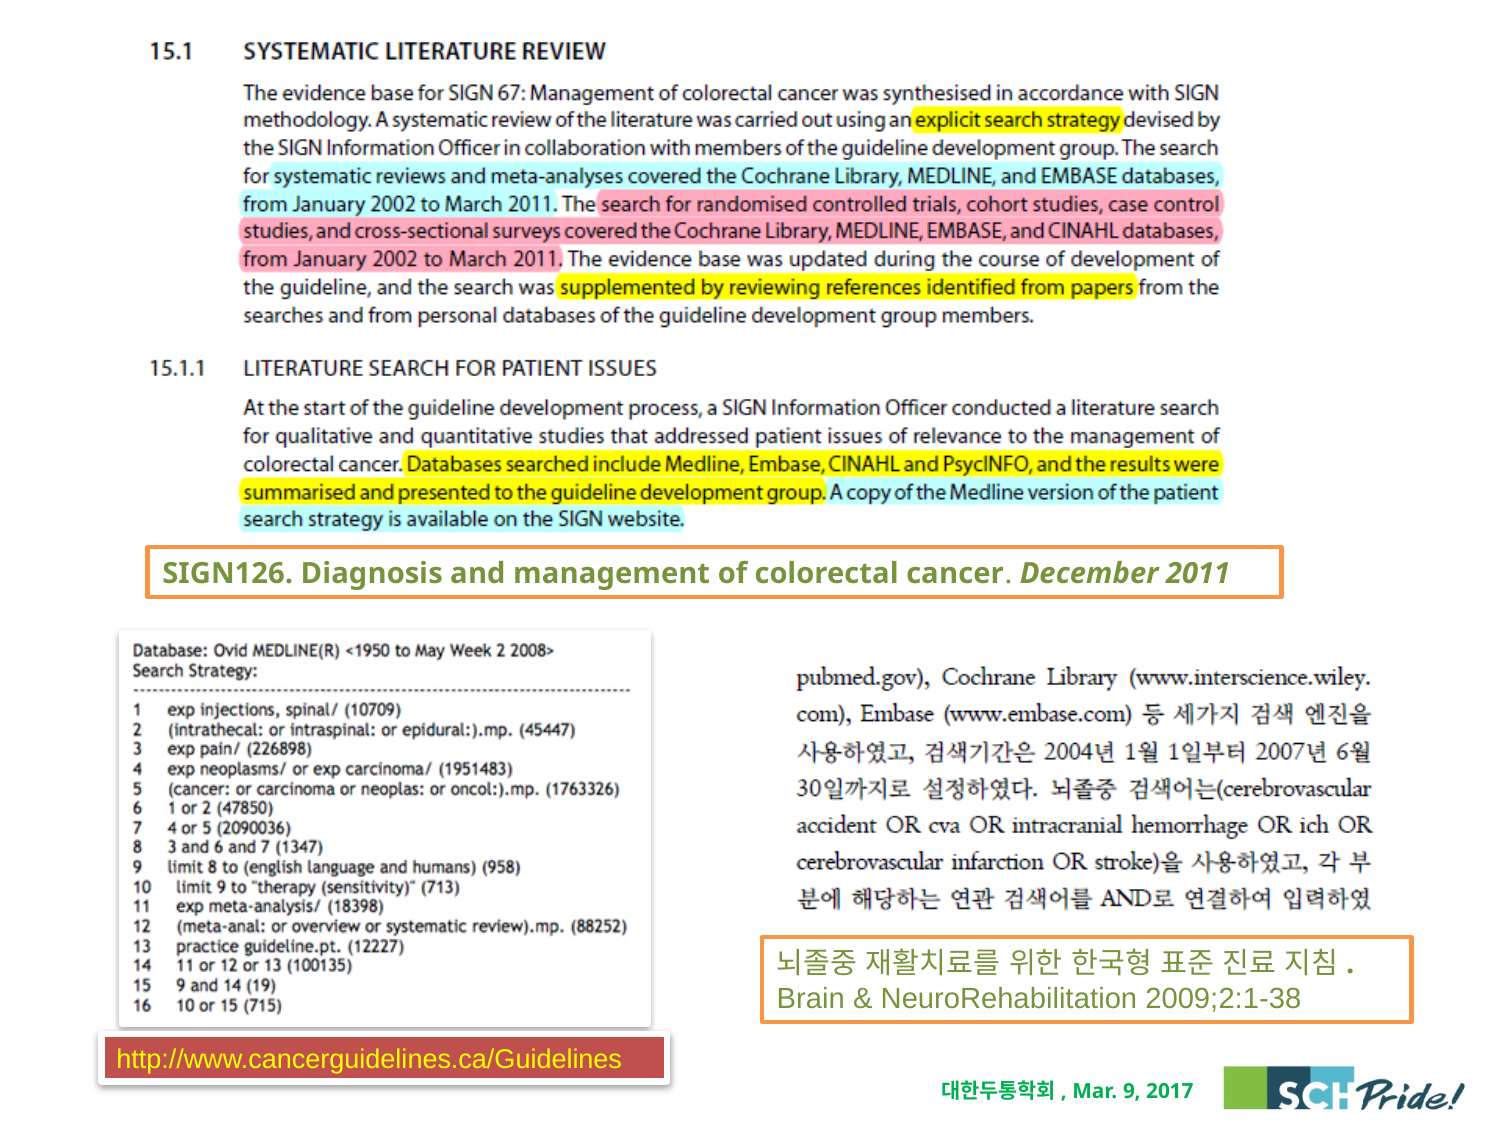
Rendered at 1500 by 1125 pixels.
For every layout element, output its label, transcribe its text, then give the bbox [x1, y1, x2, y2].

text_box 뇌졸중 재활치료를 위한 한국형 표준 진료 지침. Brain & NeuroRehabilitation 2009;2:1-38 [760, 935, 1414, 1024]
picture [785, 656, 1386, 917]
text_box http://www.cancerguidelines.ca/Guidelines [98, 1031, 670, 1085]
picture [147, 30, 1236, 543]
picture [124, 636, 645, 1022]
picture [1222, 1064, 1465, 1110]
text_box SIGN126. Diagnosis and management of colorectal cancer. December 2011 [145, 545, 1284, 599]
